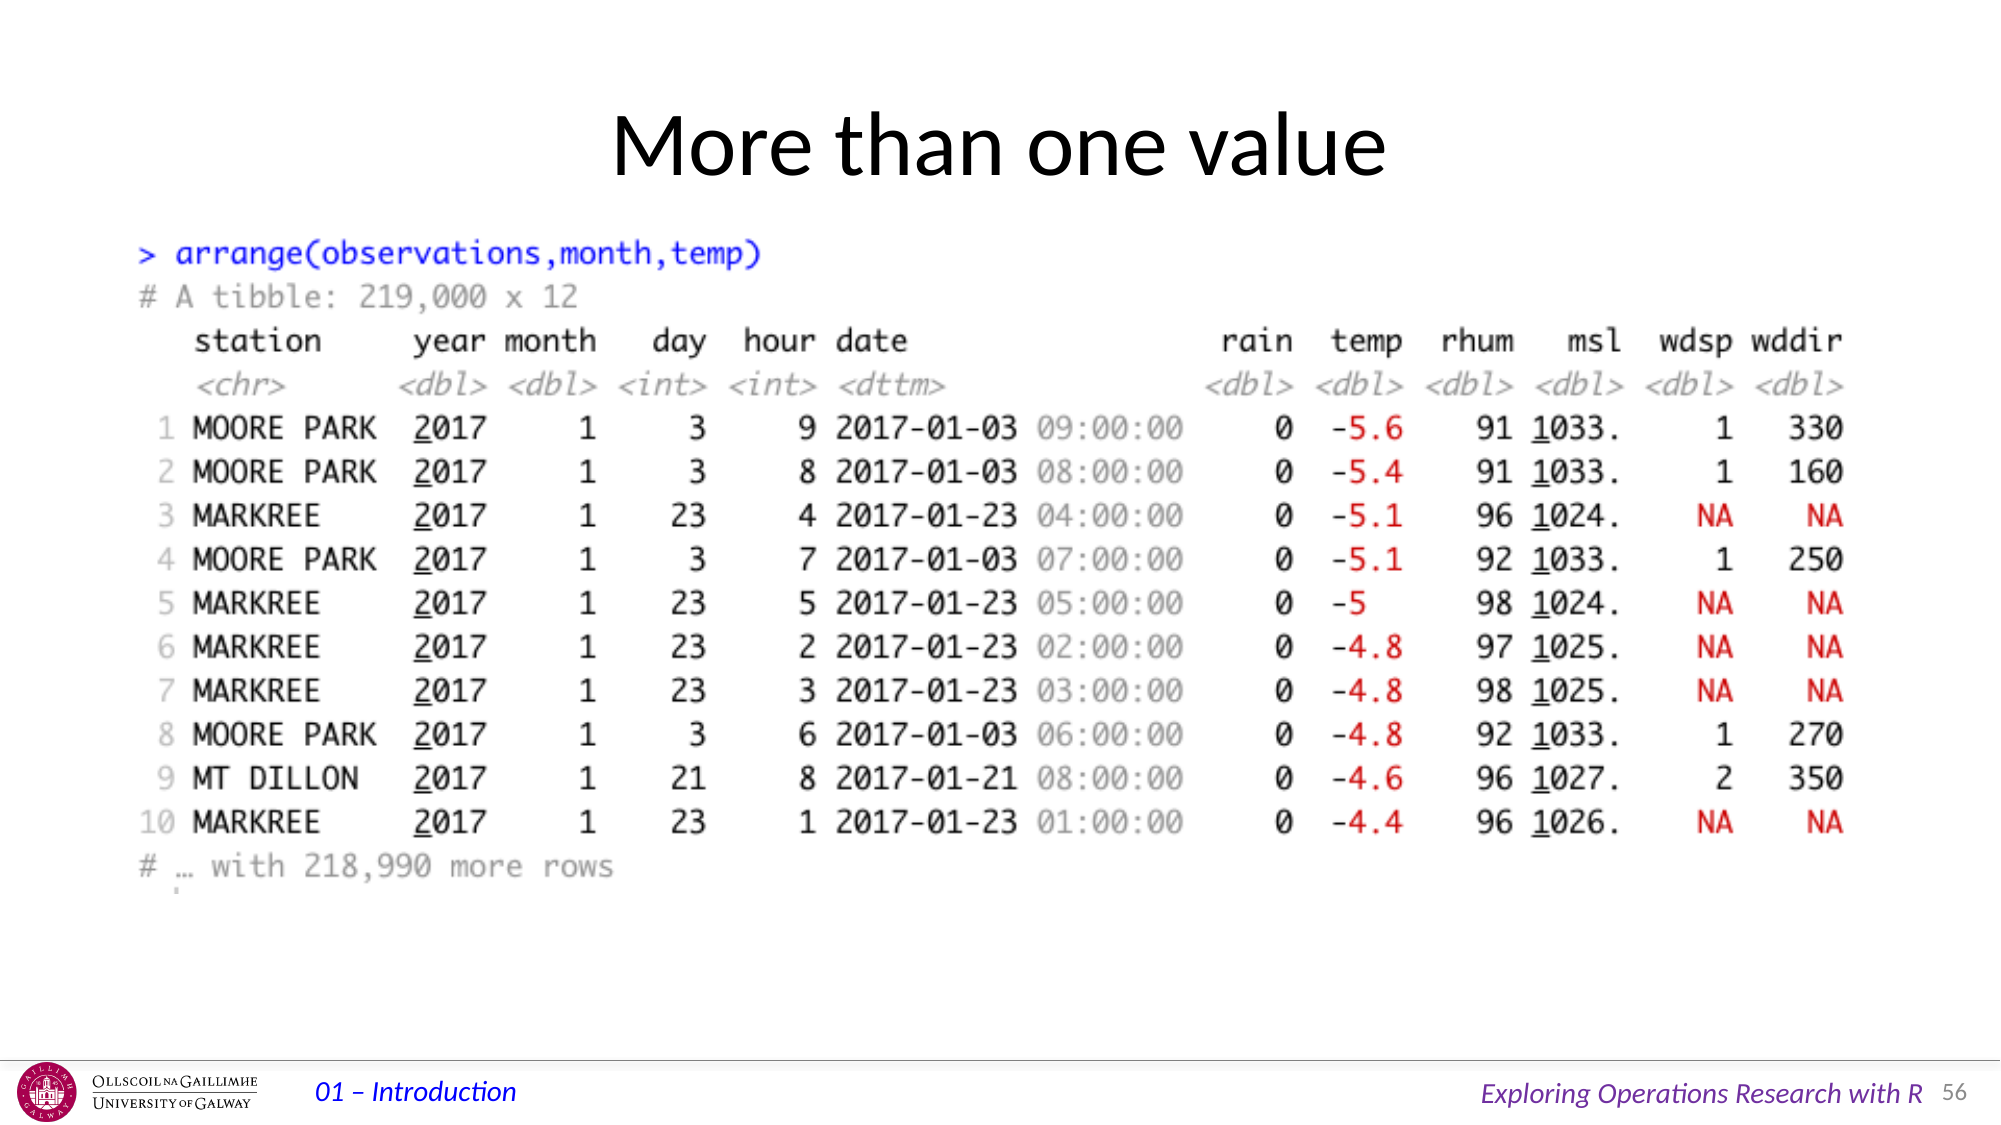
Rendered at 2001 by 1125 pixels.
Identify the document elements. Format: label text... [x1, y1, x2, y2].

picture [128, 230, 1871, 894]
picture [17, 1062, 257, 1122]
slide_number 56 [1899, 1060, 1983, 1120]
title More than one value [99, 45, 1900, 233]
